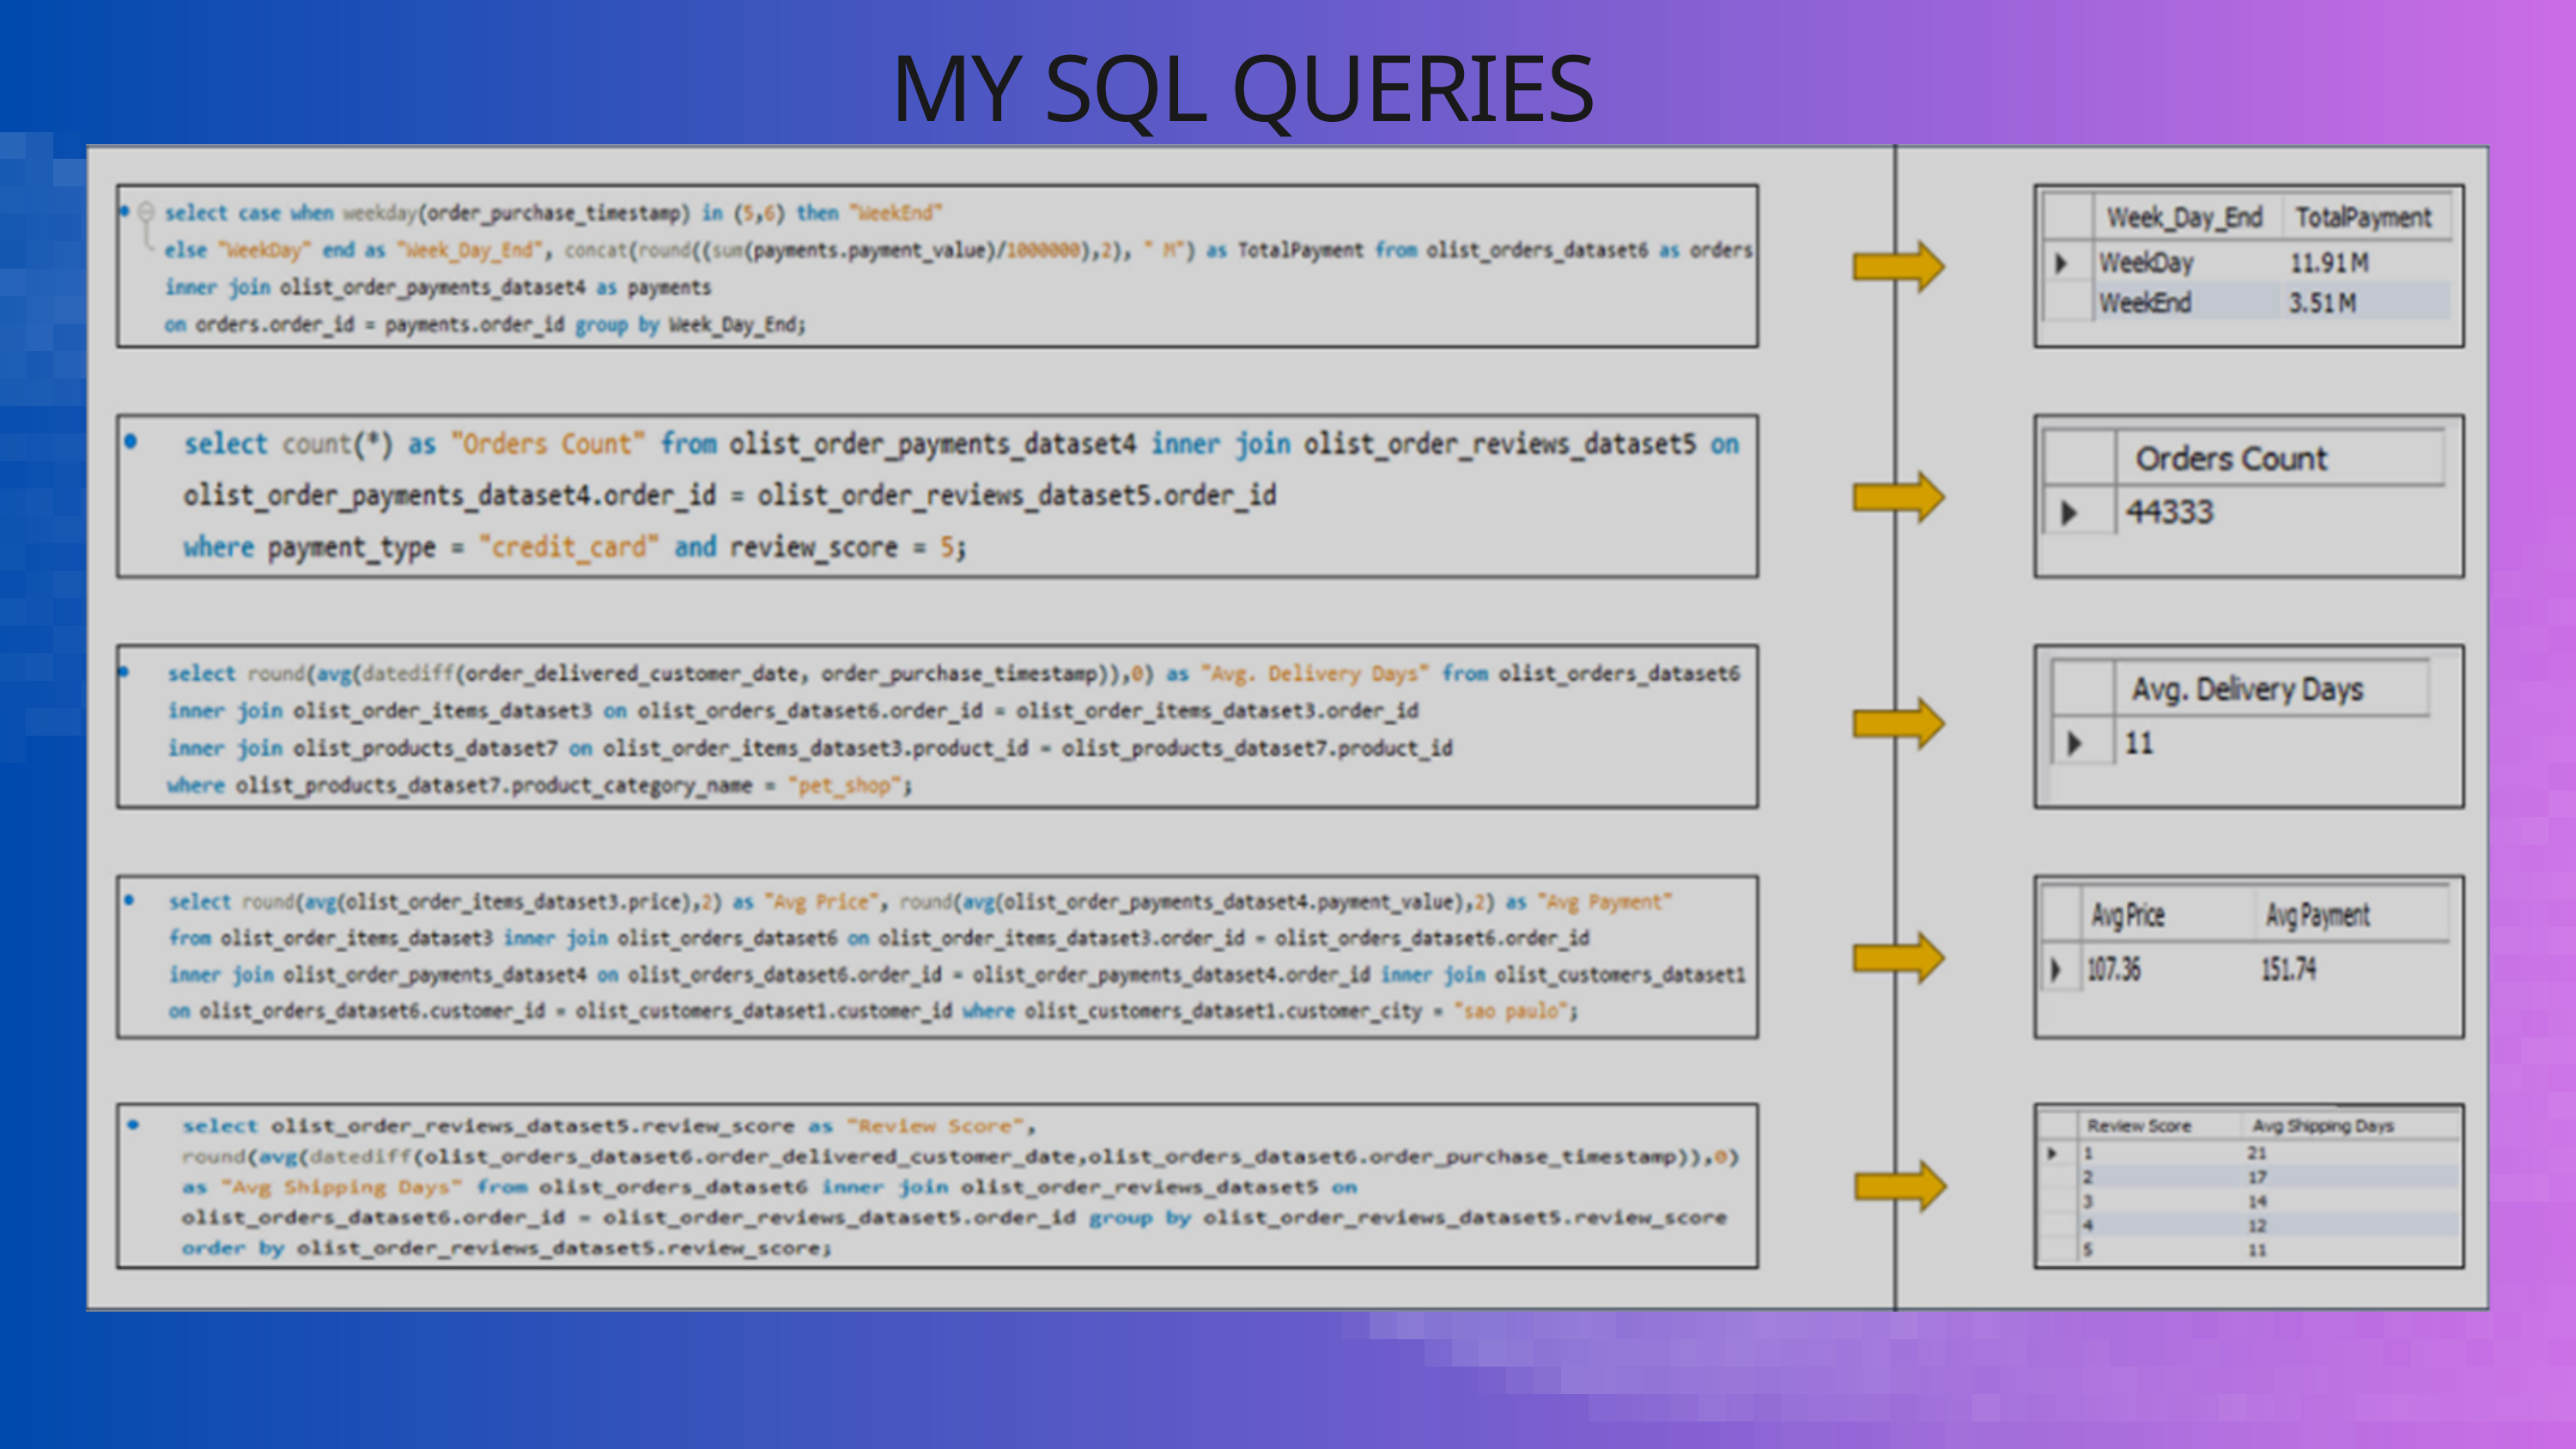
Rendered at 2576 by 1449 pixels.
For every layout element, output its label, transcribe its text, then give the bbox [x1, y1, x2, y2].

text_box MY SQL QUERIES [890, 11, 1686, 140]
text_box [0, 132, 2576, 1449]
text_box [86, 144, 2490, 1312]
